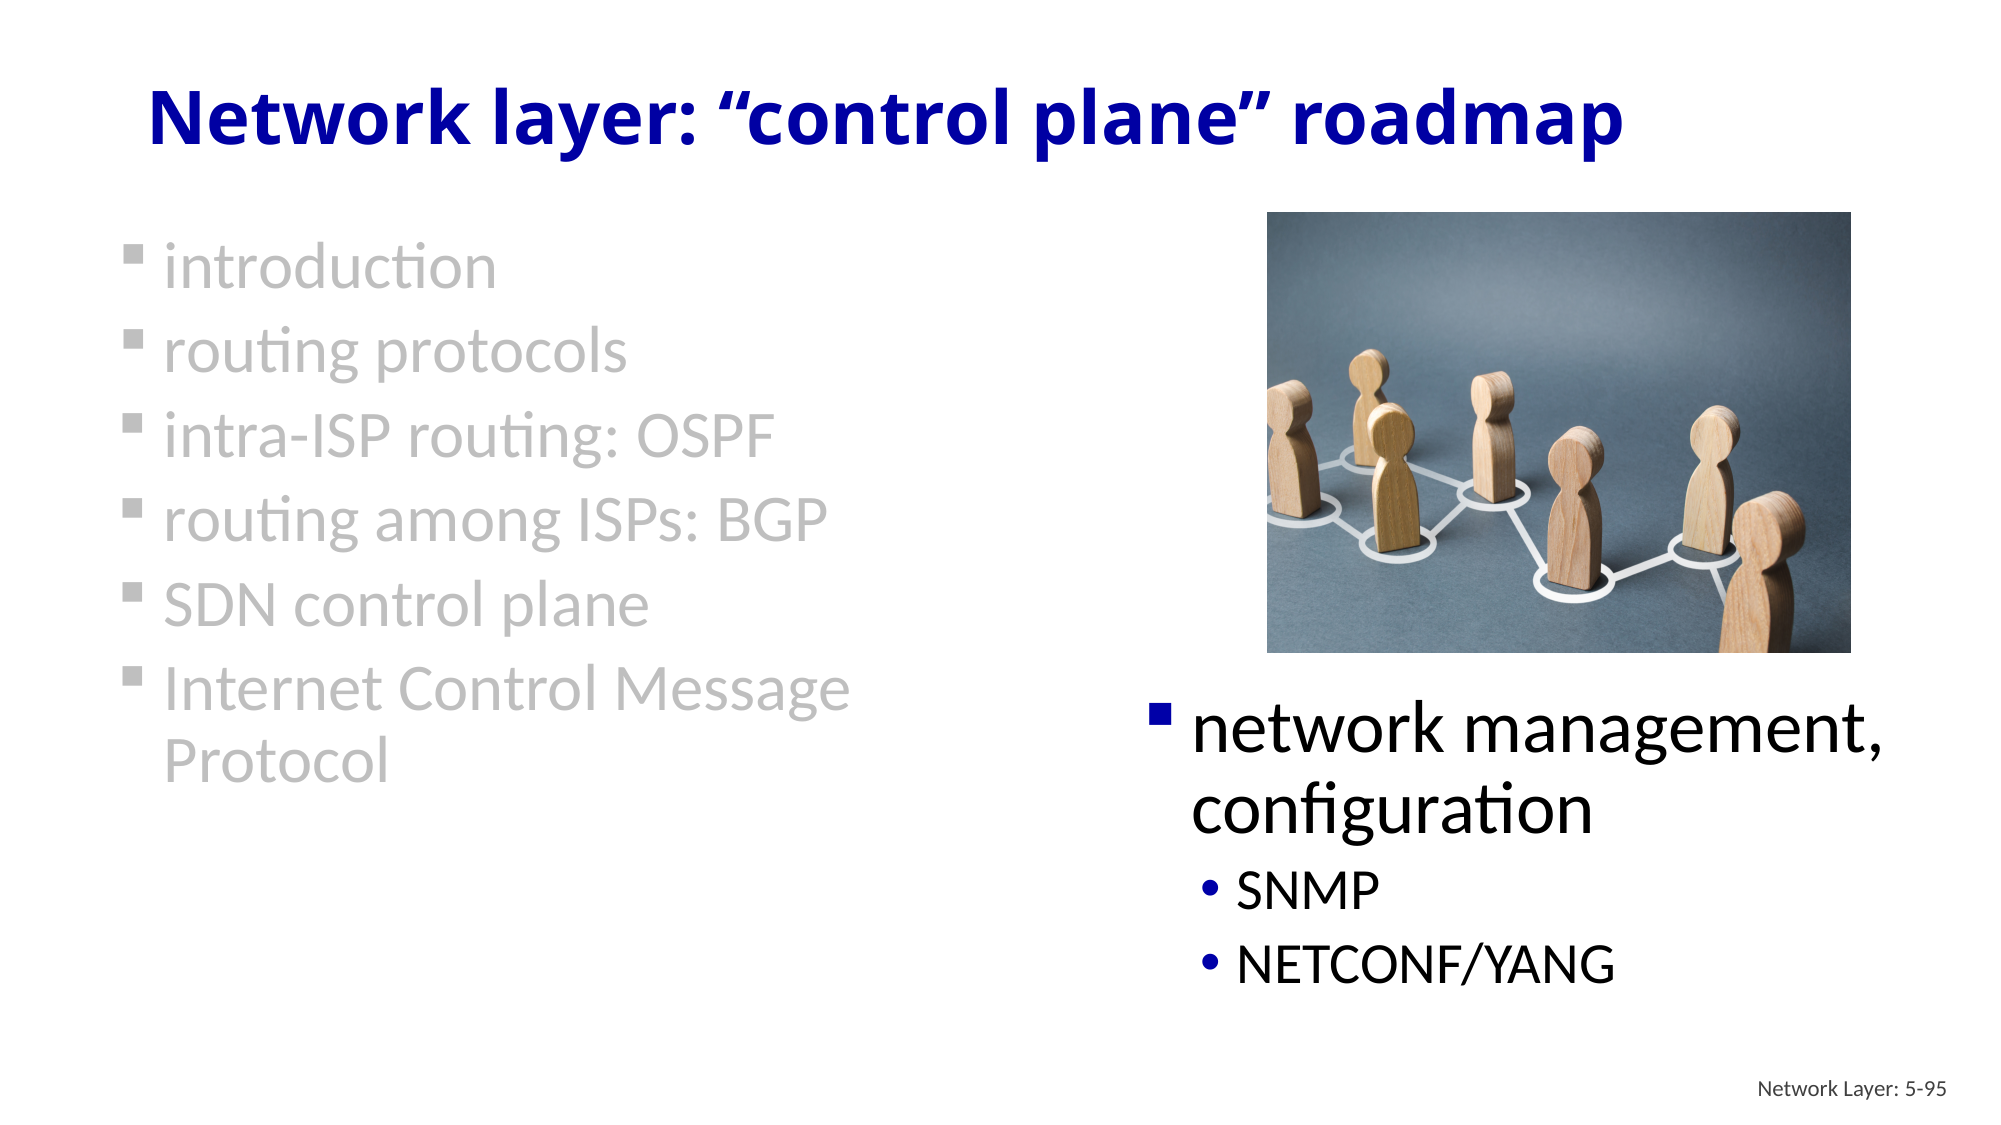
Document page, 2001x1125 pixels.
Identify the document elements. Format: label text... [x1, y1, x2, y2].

slide_number Network Layer: 5-95 [1512, 1056, 1963, 1117]
text_box network management, configuration SNMP NETCONF/YANG [1109, 679, 1941, 1030]
picture [1267, 212, 1851, 653]
title Network layer: “control plane” roadmap [131, 47, 1856, 195]
text_box introduction routing protocols intra-ISP routing: OSPF routing among ISPs: BGP SDN control plane Internet Control Message Protocol [102, 223, 1017, 1050]
